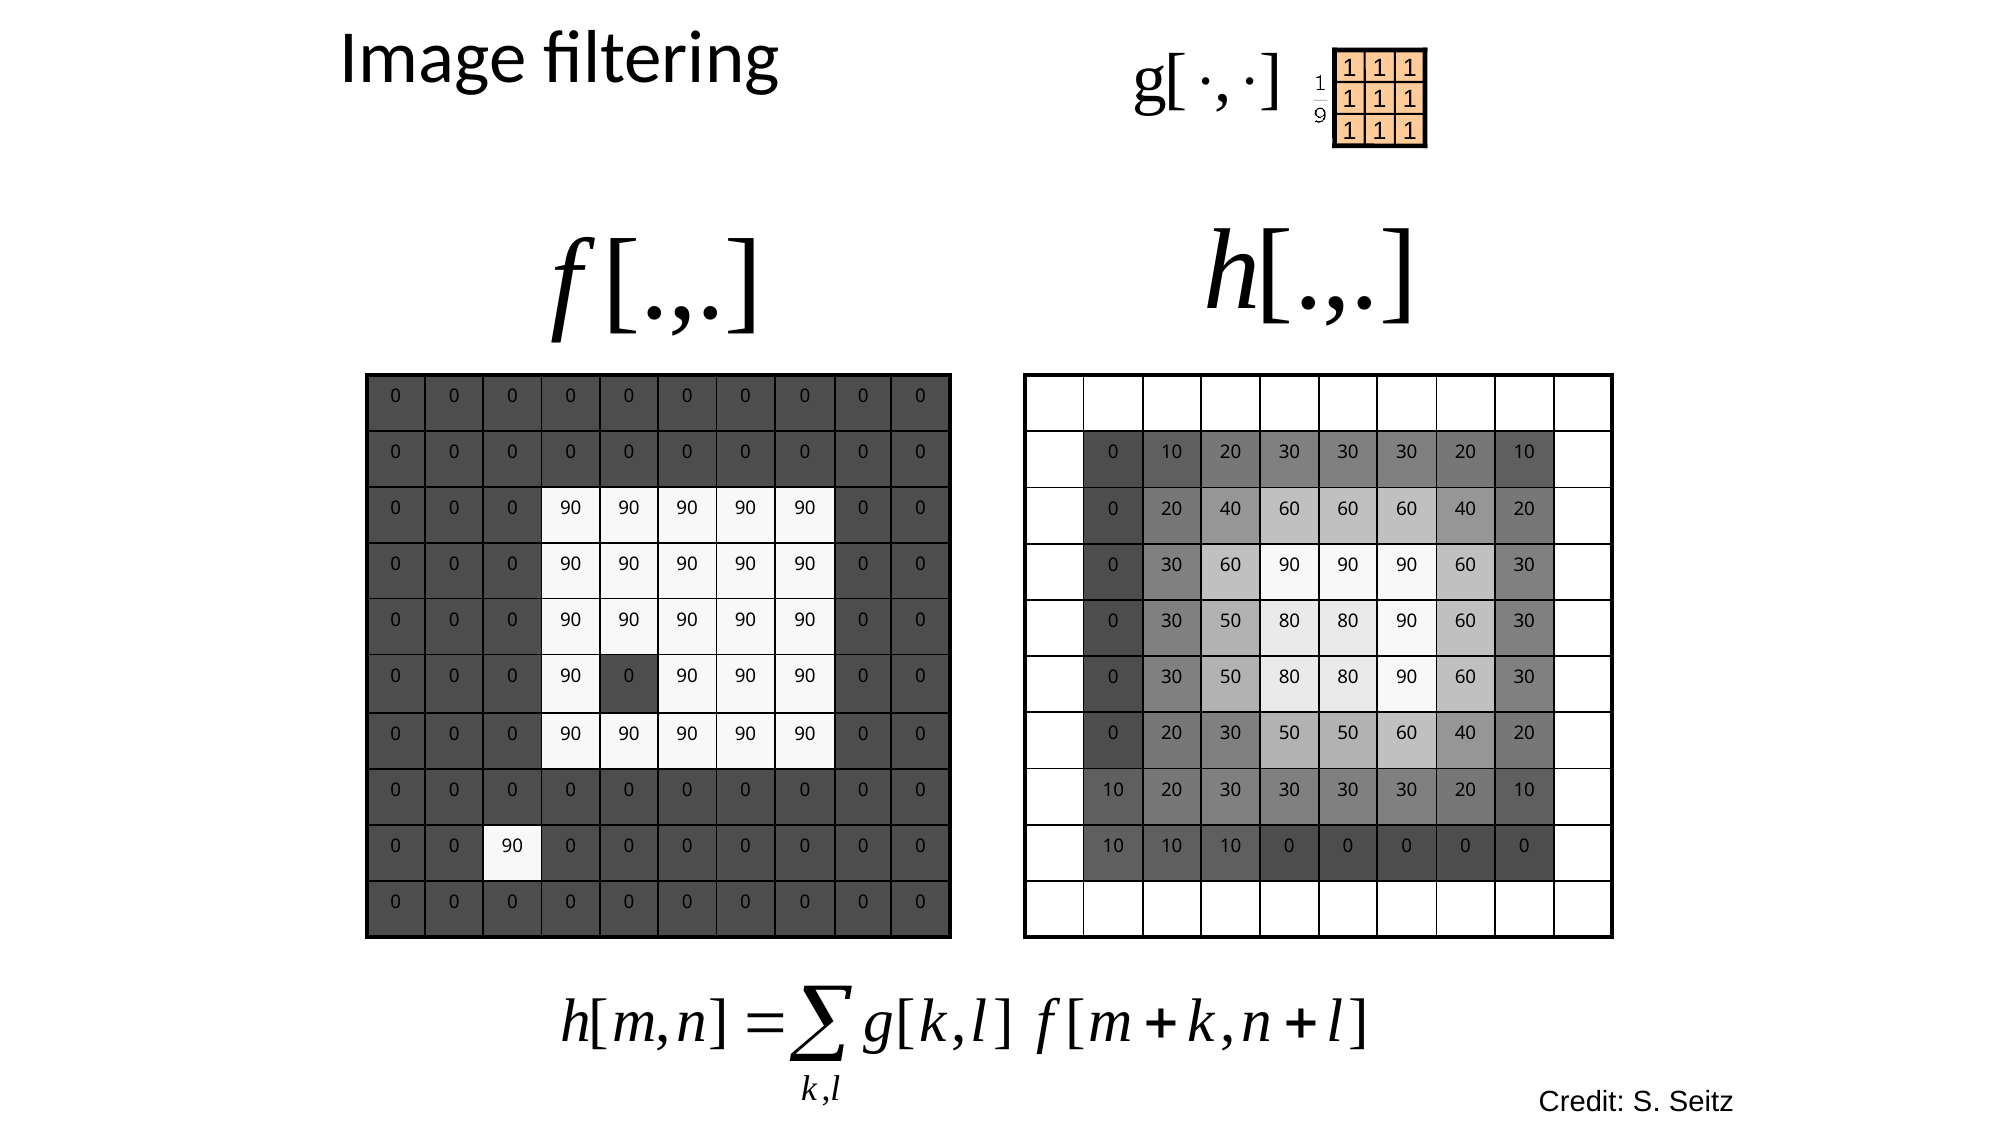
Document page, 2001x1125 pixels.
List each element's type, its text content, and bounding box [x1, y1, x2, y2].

table_cell 0 [776, 826, 834, 880]
table_cell 0 [836, 544, 890, 598]
table_cell 0 [369, 488, 424, 542]
table_cell 0 [426, 544, 482, 598]
table_cell 20 [1437, 432, 1494, 487]
table_cell [1027, 826, 1083, 880]
table_cell 90 [1320, 545, 1376, 599]
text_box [550, 974, 1387, 1119]
table_cell 20 [1144, 488, 1200, 543]
table_cell 0 [601, 826, 657, 880]
table_header 0 [836, 377, 890, 430]
table_cell 90 [717, 599, 774, 654]
table_cell [1555, 601, 1610, 655]
table_cell 0 [836, 882, 890, 935]
table_cell 0 [601, 770, 657, 824]
table_cell 30 [1202, 769, 1259, 824]
table_cell 30 [1144, 545, 1200, 599]
table_cell 30 [1144, 657, 1200, 711]
table_cell 0 [1084, 713, 1142, 768]
table_cell 0 [601, 432, 657, 486]
table_cell 30 [1378, 769, 1436, 824]
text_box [511, 212, 779, 367]
table_cell [1555, 657, 1610, 711]
table_cell 60 [1437, 657, 1494, 711]
table_cell 0 [1320, 826, 1376, 880]
table_cell [1555, 769, 1610, 824]
table_cell 90 [717, 544, 774, 598]
table_cell 0 [1496, 826, 1553, 880]
table_cell 0 [542, 770, 599, 824]
table_cell 90 [659, 488, 716, 542]
table_cell 0 [1084, 601, 1142, 655]
table_cell 90 [542, 544, 599, 598]
table_cell 0 [717, 432, 774, 486]
table_header 0 [369, 377, 424, 430]
table_cell 0 [369, 544, 424, 598]
table_cell 90 [776, 488, 834, 542]
table_header 0 [426, 377, 482, 430]
table_cell 30 [1202, 713, 1259, 768]
table_cell 0 [542, 826, 599, 880]
table_cell [1496, 882, 1553, 935]
table_header 0 [601, 377, 657, 430]
table_cell 0 [484, 714, 541, 768]
table_cell 0 [717, 882, 774, 935]
table_cell 20 [1144, 769, 1200, 824]
table_cell 0 [659, 770, 716, 824]
table_cell 0 [892, 599, 948, 654]
table_cell 90 [542, 655, 599, 712]
table_cell 90 [601, 544, 657, 598]
table_cell 10 [1084, 826, 1142, 880]
table_cell 20 [1496, 488, 1553, 543]
table_header [1496, 377, 1553, 430]
table_cell [1084, 882, 1142, 935]
table_cell 0 [601, 655, 657, 712]
table_cell [1555, 545, 1610, 599]
table_cell [1555, 432, 1610, 487]
table_cell 0 [484, 432, 541, 486]
table_cell 0 [426, 826, 482, 880]
table_cell 10 [1144, 432, 1200, 487]
table_cell 90 [1378, 545, 1436, 599]
table_cell 0 [659, 826, 716, 880]
table_cell 0 [836, 770, 890, 824]
table_cell 0 [892, 655, 948, 712]
table_cell 0 [1084, 432, 1142, 487]
table_cell 40 [1437, 488, 1494, 543]
table_cell 30 [1320, 769, 1376, 824]
table_cell 0 [776, 770, 834, 824]
table_cell [1027, 713, 1083, 768]
table_cell 0 [601, 882, 657, 935]
table_cell 0 [484, 599, 541, 654]
table_cell 30 [1496, 601, 1553, 655]
table_cell 60 [1378, 488, 1436, 543]
table_cell 0 [776, 432, 834, 486]
table_cell [1320, 882, 1376, 935]
table_cell [1437, 882, 1494, 935]
table_header [1084, 377, 1142, 430]
table_cell 60 [1202, 545, 1259, 599]
table_cell 0 [369, 826, 424, 880]
table_cell 0 [542, 882, 599, 935]
text_box Image filtering [324, 0, 1675, 188]
table_cell 60 [1437, 601, 1494, 655]
table_cell 30 [1320, 432, 1376, 487]
table_cell [1027, 488, 1083, 543]
table_cell 40 [1437, 713, 1494, 768]
table_cell [1261, 882, 1318, 935]
table_cell 0 [836, 599, 890, 654]
table_cell 0 [369, 882, 424, 935]
table_cell 90 [601, 488, 657, 542]
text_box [1186, 203, 1435, 357]
table_cell [1027, 432, 1083, 487]
table_cell 0 [426, 655, 482, 712]
table_cell 90 [717, 655, 774, 712]
table_cell 90 [776, 655, 834, 712]
table_cell 0 [426, 432, 482, 486]
table_cell 0 [426, 599, 482, 654]
table_cell [1378, 882, 1436, 935]
table_cell 60 [1320, 488, 1376, 543]
table_cell 50 [1202, 601, 1259, 655]
table_cell 0 [484, 655, 541, 712]
table_cell 80 [1320, 657, 1376, 711]
table_cell 50 [1261, 713, 1318, 768]
table_cell 90 [659, 544, 716, 598]
table_cell 90 [717, 488, 774, 542]
table_cell 0 [369, 770, 424, 824]
table_cell 0 [426, 488, 482, 542]
table_cell [1202, 882, 1259, 935]
table_cell [1027, 882, 1083, 935]
table_header [1378, 377, 1436, 430]
table_cell 30 [1496, 545, 1553, 599]
table_cell [1027, 545, 1083, 599]
table_header [1320, 377, 1376, 430]
table_cell 0 [1084, 657, 1142, 711]
table_cell 0 [659, 882, 716, 935]
table_cell [1555, 713, 1610, 768]
table_cell 90 [601, 599, 657, 654]
table_cell 20 [1144, 713, 1200, 768]
table_cell 0 [484, 544, 541, 598]
table_cell 90 [717, 714, 774, 768]
table_cell 0 [484, 770, 541, 824]
table_cell [1027, 657, 1083, 711]
table_cell 90 [659, 599, 716, 654]
table_cell 0 [892, 432, 948, 486]
table_header 0 [484, 377, 541, 430]
table_cell 30 [1261, 432, 1318, 487]
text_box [1312, 49, 1425, 146]
table_header [1202, 377, 1259, 430]
table_cell [1555, 826, 1610, 880]
table_cell 20 [1496, 713, 1553, 768]
table_cell 0 [717, 826, 774, 880]
table_cell 0 [1437, 826, 1494, 880]
table_cell 0 [426, 770, 482, 824]
table_cell 20 [1437, 769, 1494, 824]
table_cell 0 [426, 882, 482, 935]
table_cell 0 [1261, 826, 1318, 880]
table_cell [1555, 882, 1610, 935]
table_cell 60 [1261, 488, 1318, 543]
table_cell 10 [1496, 769, 1553, 824]
table_header [1555, 377, 1610, 430]
table_header 0 [717, 377, 774, 430]
table_cell 0 [892, 770, 948, 824]
table_cell 0 [426, 714, 482, 768]
table_cell 10 [1202, 826, 1259, 880]
table_cell [1027, 601, 1083, 655]
table_cell 90 [601, 714, 657, 768]
table_cell 0 [484, 882, 541, 935]
table_cell 80 [1320, 601, 1376, 655]
table_cell 90 [776, 714, 834, 768]
table_cell 30 [1261, 769, 1318, 824]
table_cell 0 [484, 488, 541, 542]
table_cell 90 [542, 714, 599, 768]
table_cell 90 [1261, 545, 1318, 599]
table_cell 0 [836, 432, 890, 486]
table_cell 50 [1320, 713, 1376, 768]
table_cell 0 [892, 488, 948, 542]
table_cell 0 [892, 882, 948, 935]
table_cell 80 [1261, 601, 1318, 655]
table_cell 30 [1496, 657, 1553, 711]
table_cell 0 [892, 714, 948, 768]
table_cell 0 [836, 826, 890, 880]
table_cell 0 [542, 432, 599, 486]
table_cell 0 [836, 488, 890, 542]
table_cell [1555, 488, 1610, 543]
table_cell 20 [1202, 432, 1259, 487]
table_cell 30 [1144, 601, 1200, 655]
table_cell 0 [1378, 826, 1436, 880]
text_box Credit: S. Seitz [1523, 1074, 1750, 1125]
table_cell 90 [659, 714, 716, 768]
table_cell 80 [1261, 657, 1318, 711]
table_cell 0 [1084, 545, 1142, 599]
table_cell 60 [1378, 713, 1436, 768]
table_cell 0 [369, 655, 424, 712]
table_cell 90 [659, 655, 716, 712]
table_cell 0 [892, 826, 948, 880]
table_header 0 [659, 377, 716, 430]
table_cell 90 [542, 599, 599, 654]
table_cell 0 [892, 544, 948, 598]
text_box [1123, 37, 1291, 130]
table_cell 90 [484, 826, 541, 880]
table_cell 0 [776, 882, 834, 935]
table_cell 50 [1202, 657, 1259, 711]
table_header [1144, 377, 1200, 430]
table_cell 0 [717, 770, 774, 824]
table_cell 10 [1144, 826, 1200, 880]
table_cell 0 [836, 655, 890, 712]
table_header [1027, 377, 1083, 430]
table_cell 0 [1084, 488, 1142, 543]
table_cell [1027, 769, 1083, 824]
table_header 0 [776, 377, 834, 430]
table_cell 40 [1202, 488, 1259, 543]
table_cell 90 [776, 544, 834, 598]
table_cell [1144, 882, 1200, 935]
table_cell 10 [1496, 432, 1553, 487]
table_header 0 [892, 377, 948, 430]
table_cell 90 [1378, 601, 1436, 655]
table_header 0 [542, 377, 599, 430]
table_cell 90 [776, 599, 834, 654]
table_cell 60 [1437, 545, 1494, 599]
table_cell 90 [1378, 657, 1436, 711]
table_header [1261, 377, 1318, 430]
table_cell 30 [1378, 432, 1436, 487]
table_cell 0 [369, 714, 424, 768]
table_cell 10 [1084, 769, 1142, 824]
table_header [1437, 377, 1494, 430]
table_cell 0 [659, 432, 716, 486]
table_cell 90 [542, 488, 599, 542]
table_cell 0 [369, 599, 424, 654]
table_cell 0 [369, 432, 424, 486]
table_cell 0 [836, 714, 890, 768]
